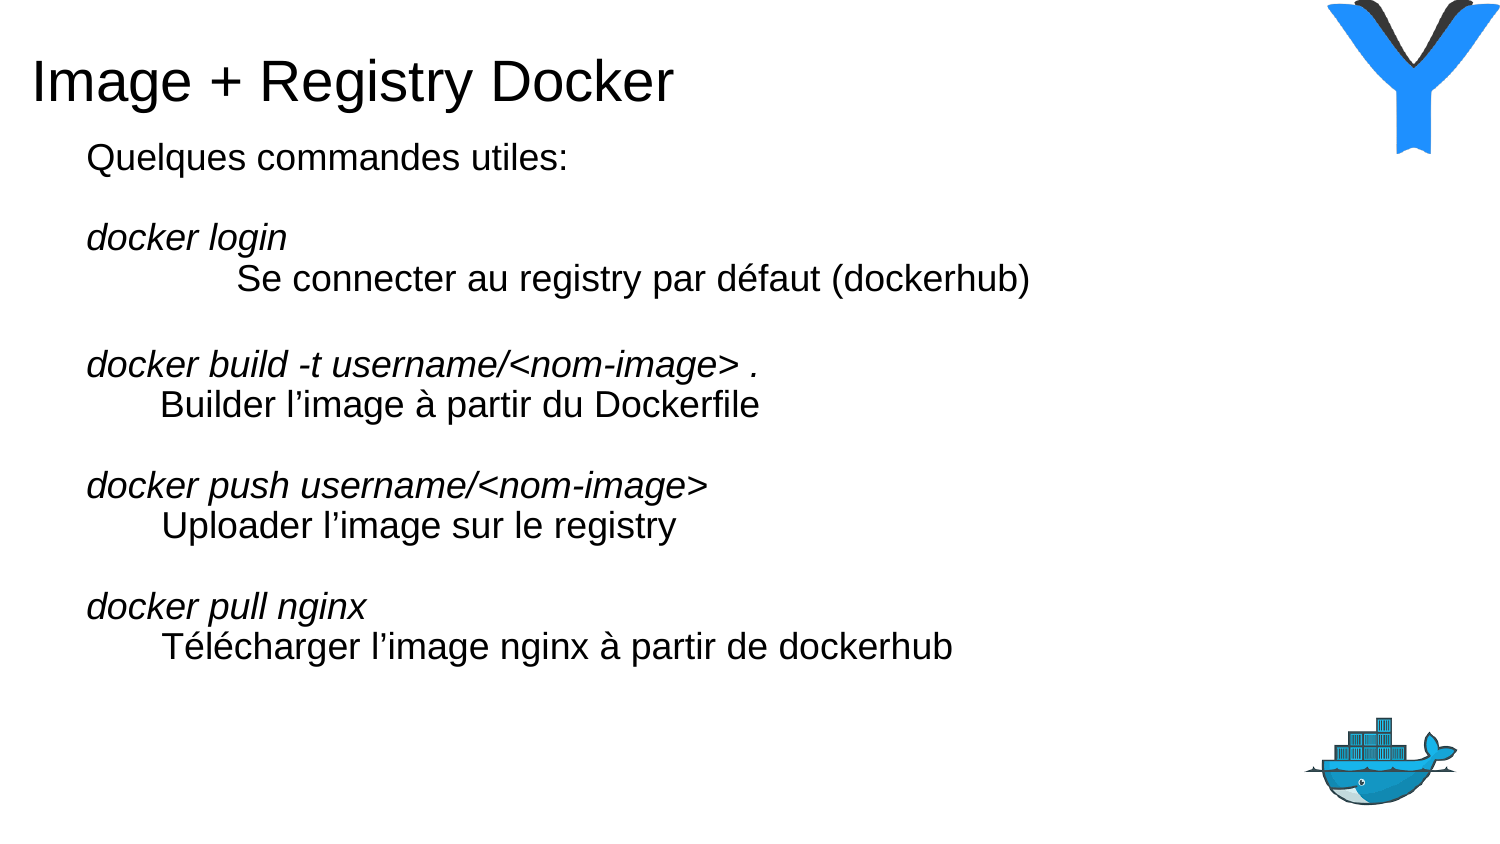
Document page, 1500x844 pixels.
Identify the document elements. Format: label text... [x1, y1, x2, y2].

list Quelques commandes utiles: docker login Se connecter au registry par défaut (dockerhub) docker build -t username/<nom-image> . Builder l’image à partir du Dockerfile docker push username/<nom-image> Uploader l’image sur le registry docker pull nginx Télécharger l’image nginx à partir de dockerhub [80, 132, 1442, 819]
picture [1259, 678, 1500, 844]
picture [1327, 0, 1500, 154]
title Image + Registry Docker [20, 37, 1322, 132]
